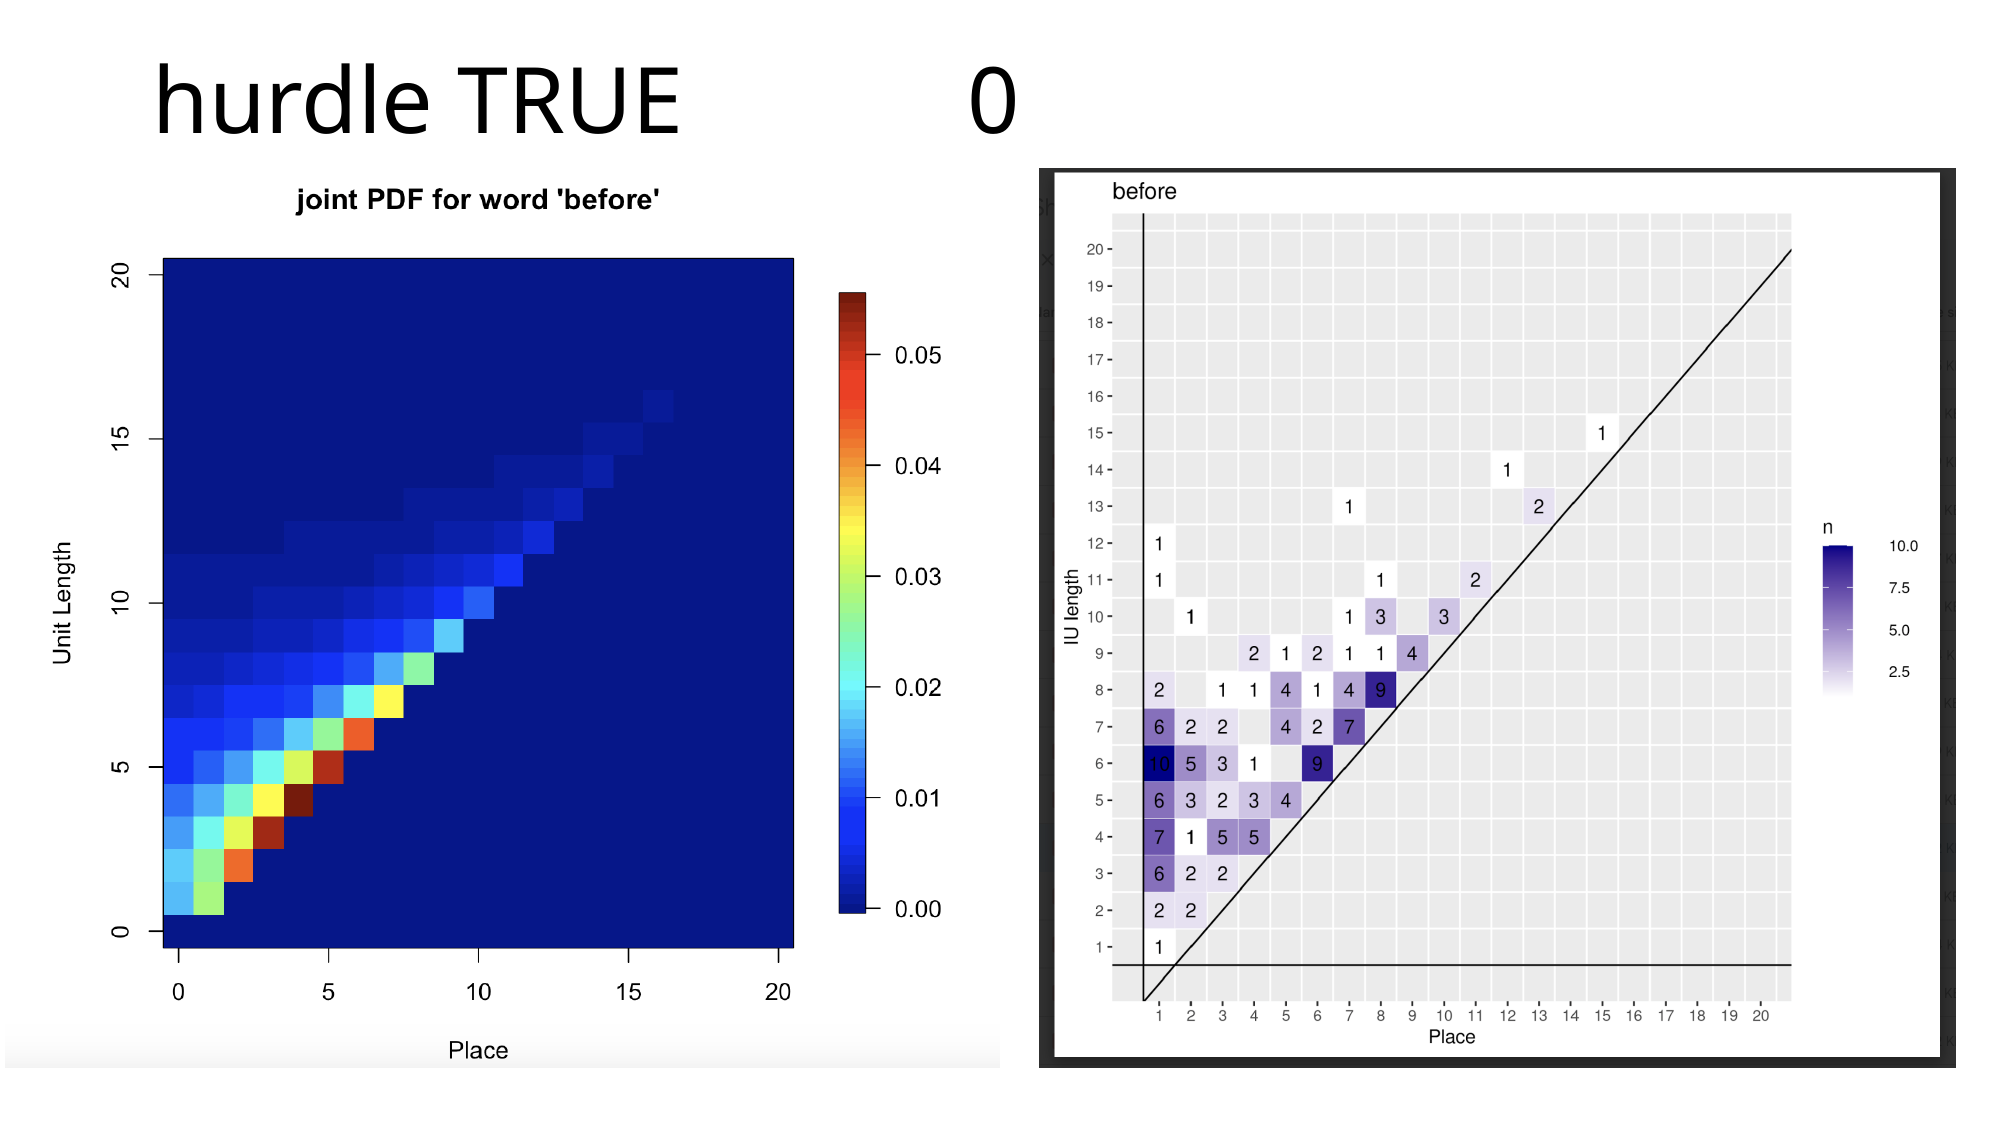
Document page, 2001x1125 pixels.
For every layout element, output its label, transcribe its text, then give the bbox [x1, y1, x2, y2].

picture [4, 168, 1001, 1069]
title hurdle TRUE 0 [137, 0, 1863, 213]
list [1039, 168, 1956, 1069]
